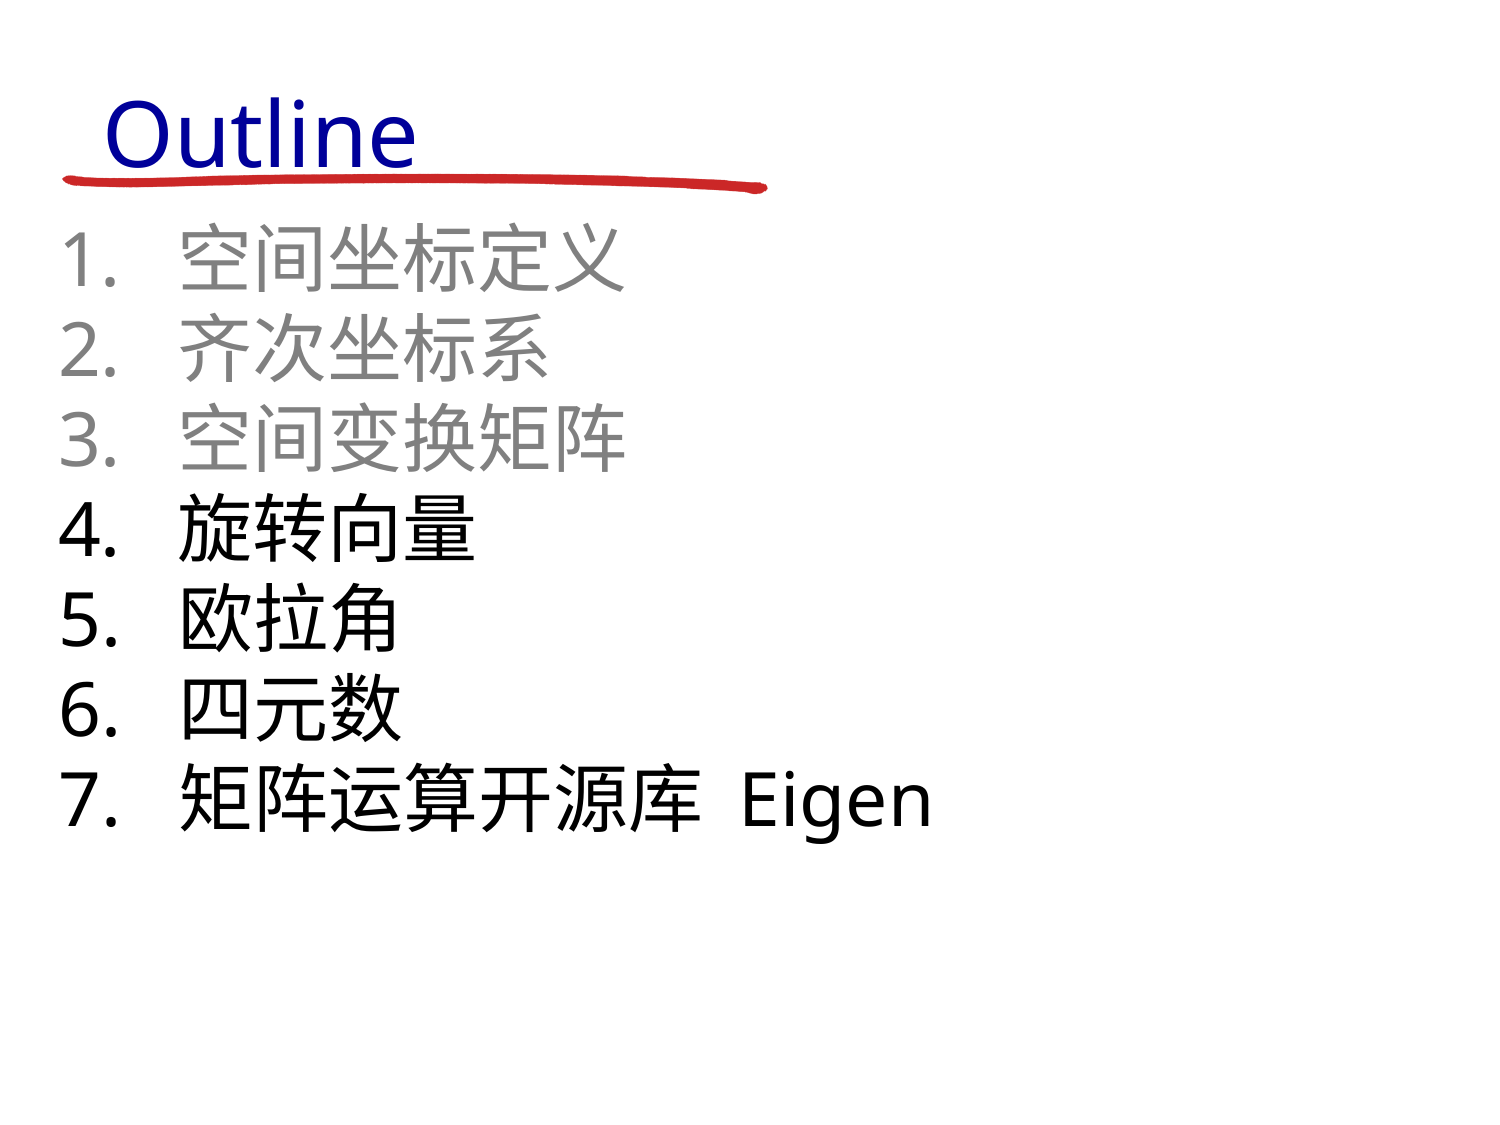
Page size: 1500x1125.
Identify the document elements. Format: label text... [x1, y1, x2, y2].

text_box 空间坐标定义 齐次坐标系 空间变换矩阵 旋转向量 5. 欧拉角 6. 四元数 7. 矩阵运算开源库 Eigen [44, 204, 1456, 1054]
picture [58, 168, 776, 200]
title Outline [87, 37, 799, 204]
